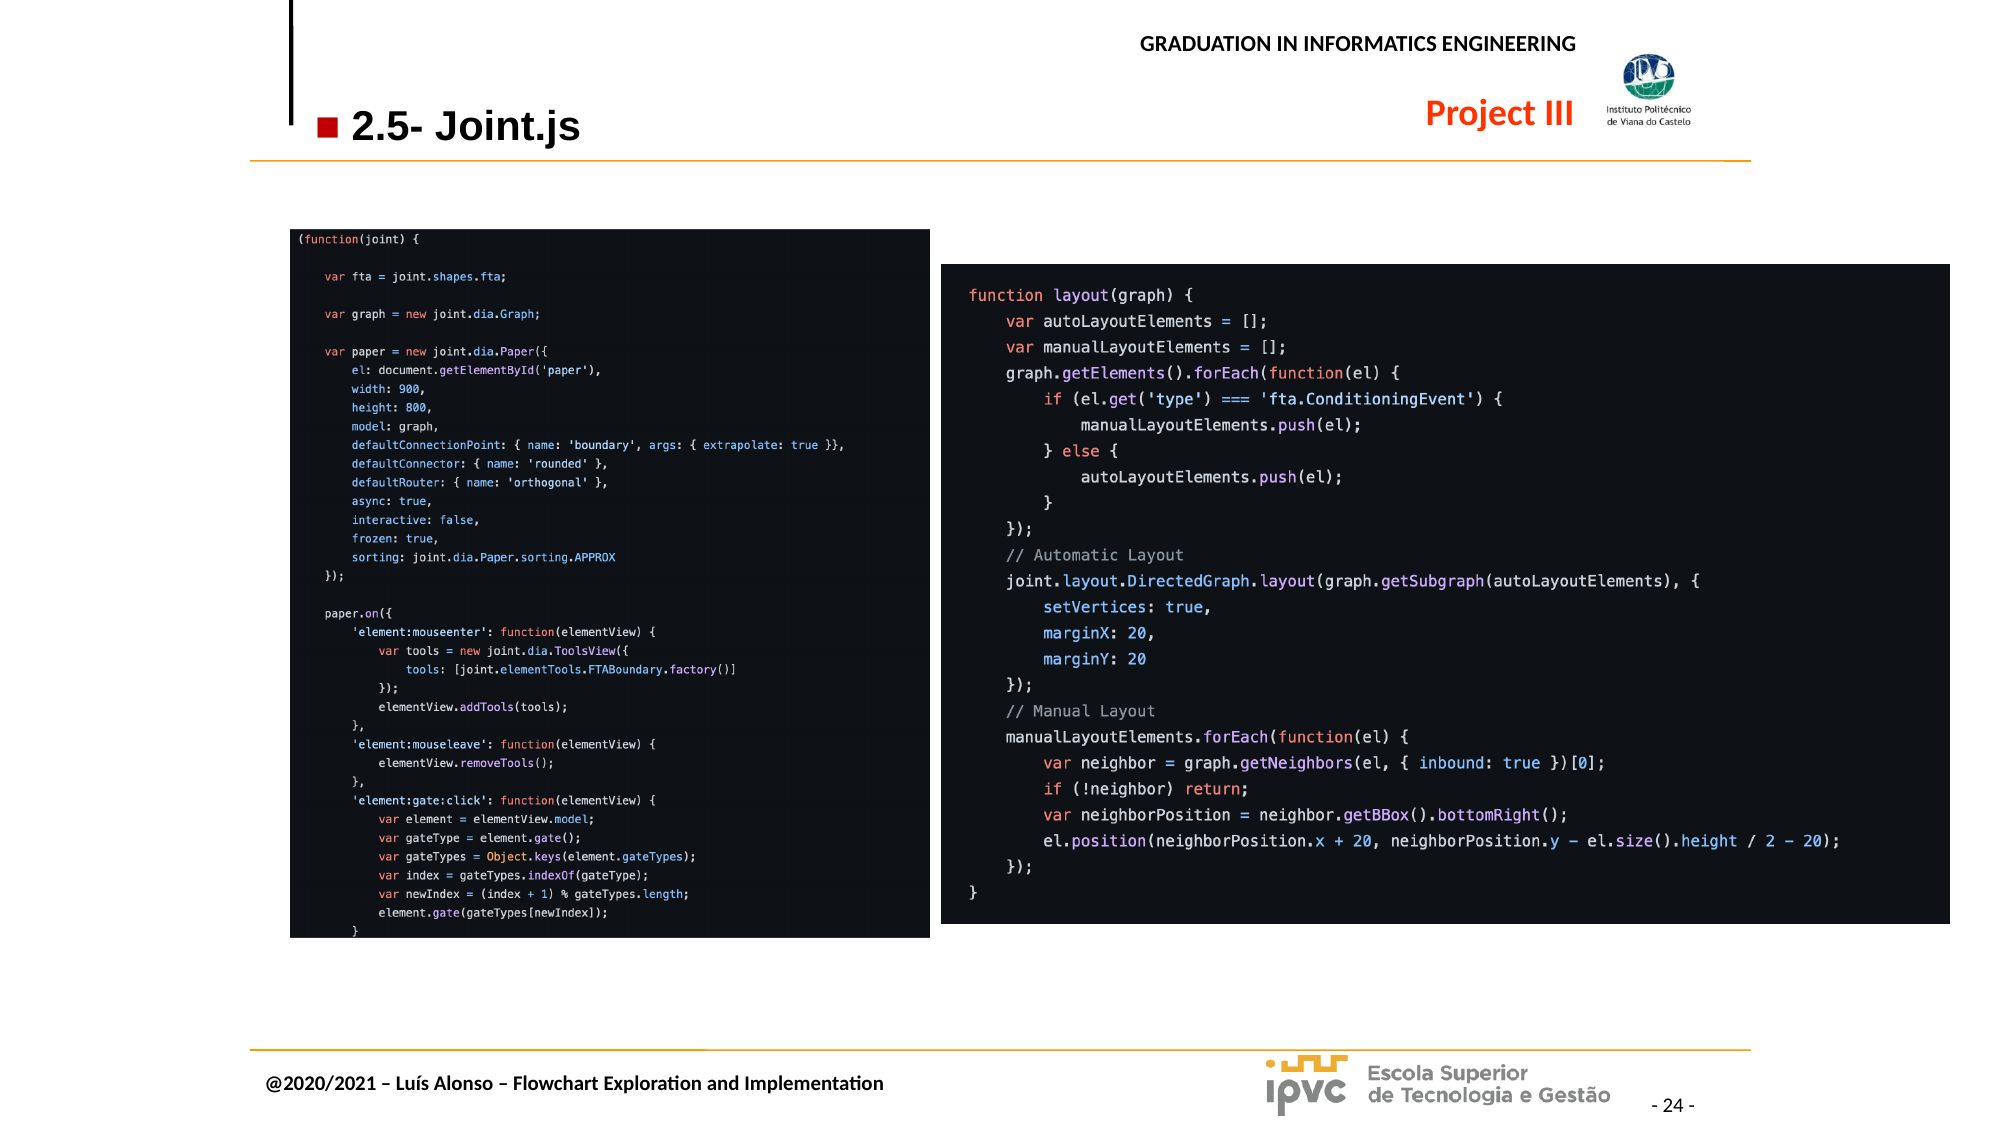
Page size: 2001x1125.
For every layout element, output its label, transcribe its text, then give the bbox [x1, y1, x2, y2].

text_box ■ 2.5- Joint.js [300, 91, 1446, 157]
picture [1599, 37, 1699, 149]
text_box - 24 - [1596, 1082, 1750, 1125]
picture [941, 264, 1950, 924]
text_box [292, 7, 1438, 58]
text_box Project III [1411, 80, 1590, 141]
text_box [1609, 1032, 1746, 1082]
picture [290, 229, 930, 938]
text_box @2020/2021 – Luís Alonso – Flowchart Exploration and Implementation [249, 1049, 1138, 1103]
text_box Graduation IN Informatics engineering [1016, 21, 1592, 64]
picture [1266, 1055, 1610, 1116]
